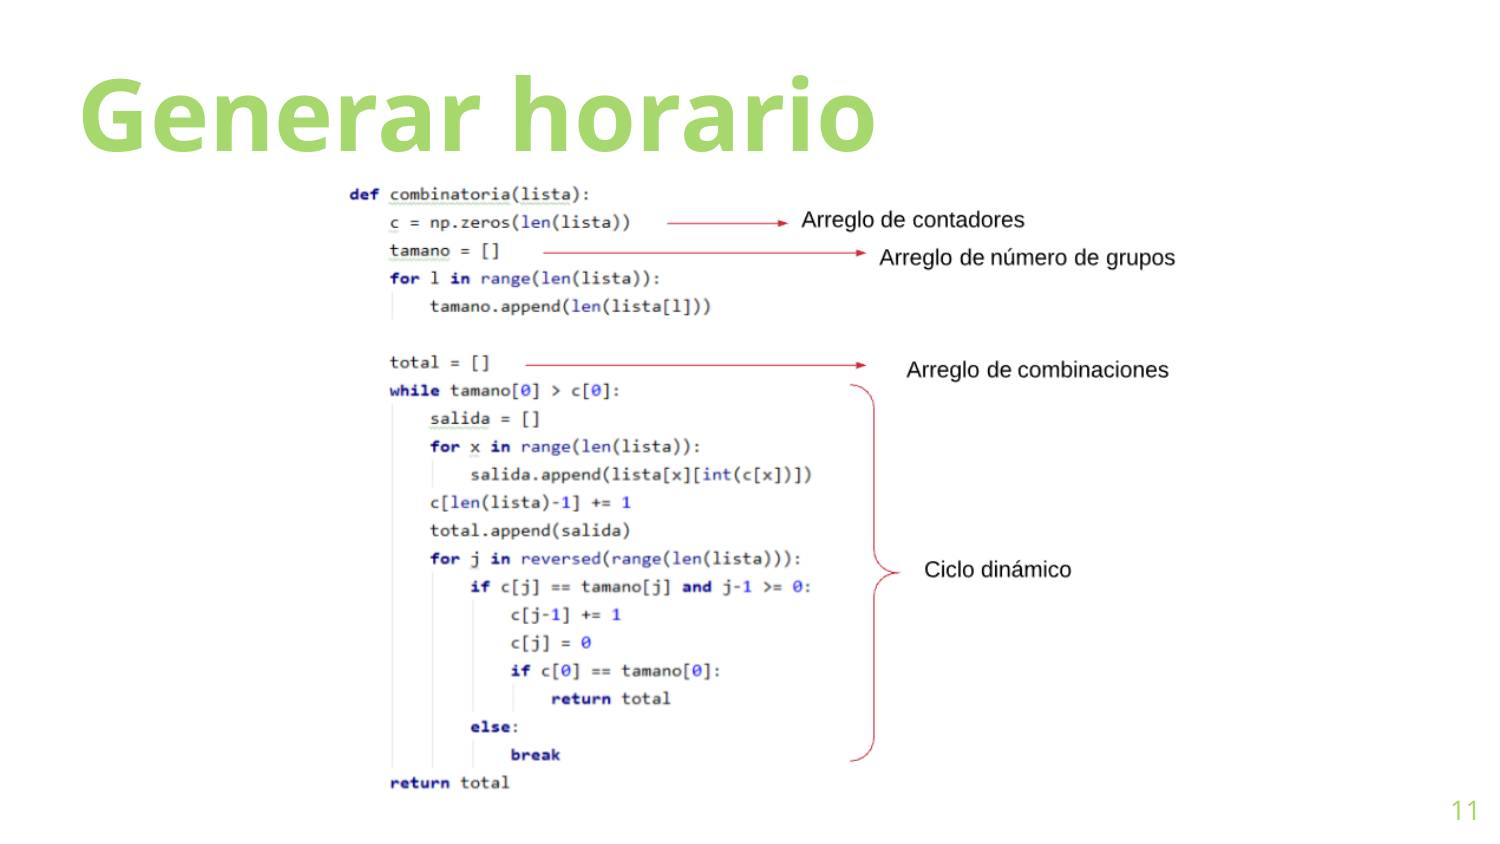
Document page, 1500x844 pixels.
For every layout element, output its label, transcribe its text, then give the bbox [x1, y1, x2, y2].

slide_number ‹#› [1391, 779, 1482, 844]
title Generar horario [77, 30, 1112, 171]
picture [340, 170, 1217, 813]
